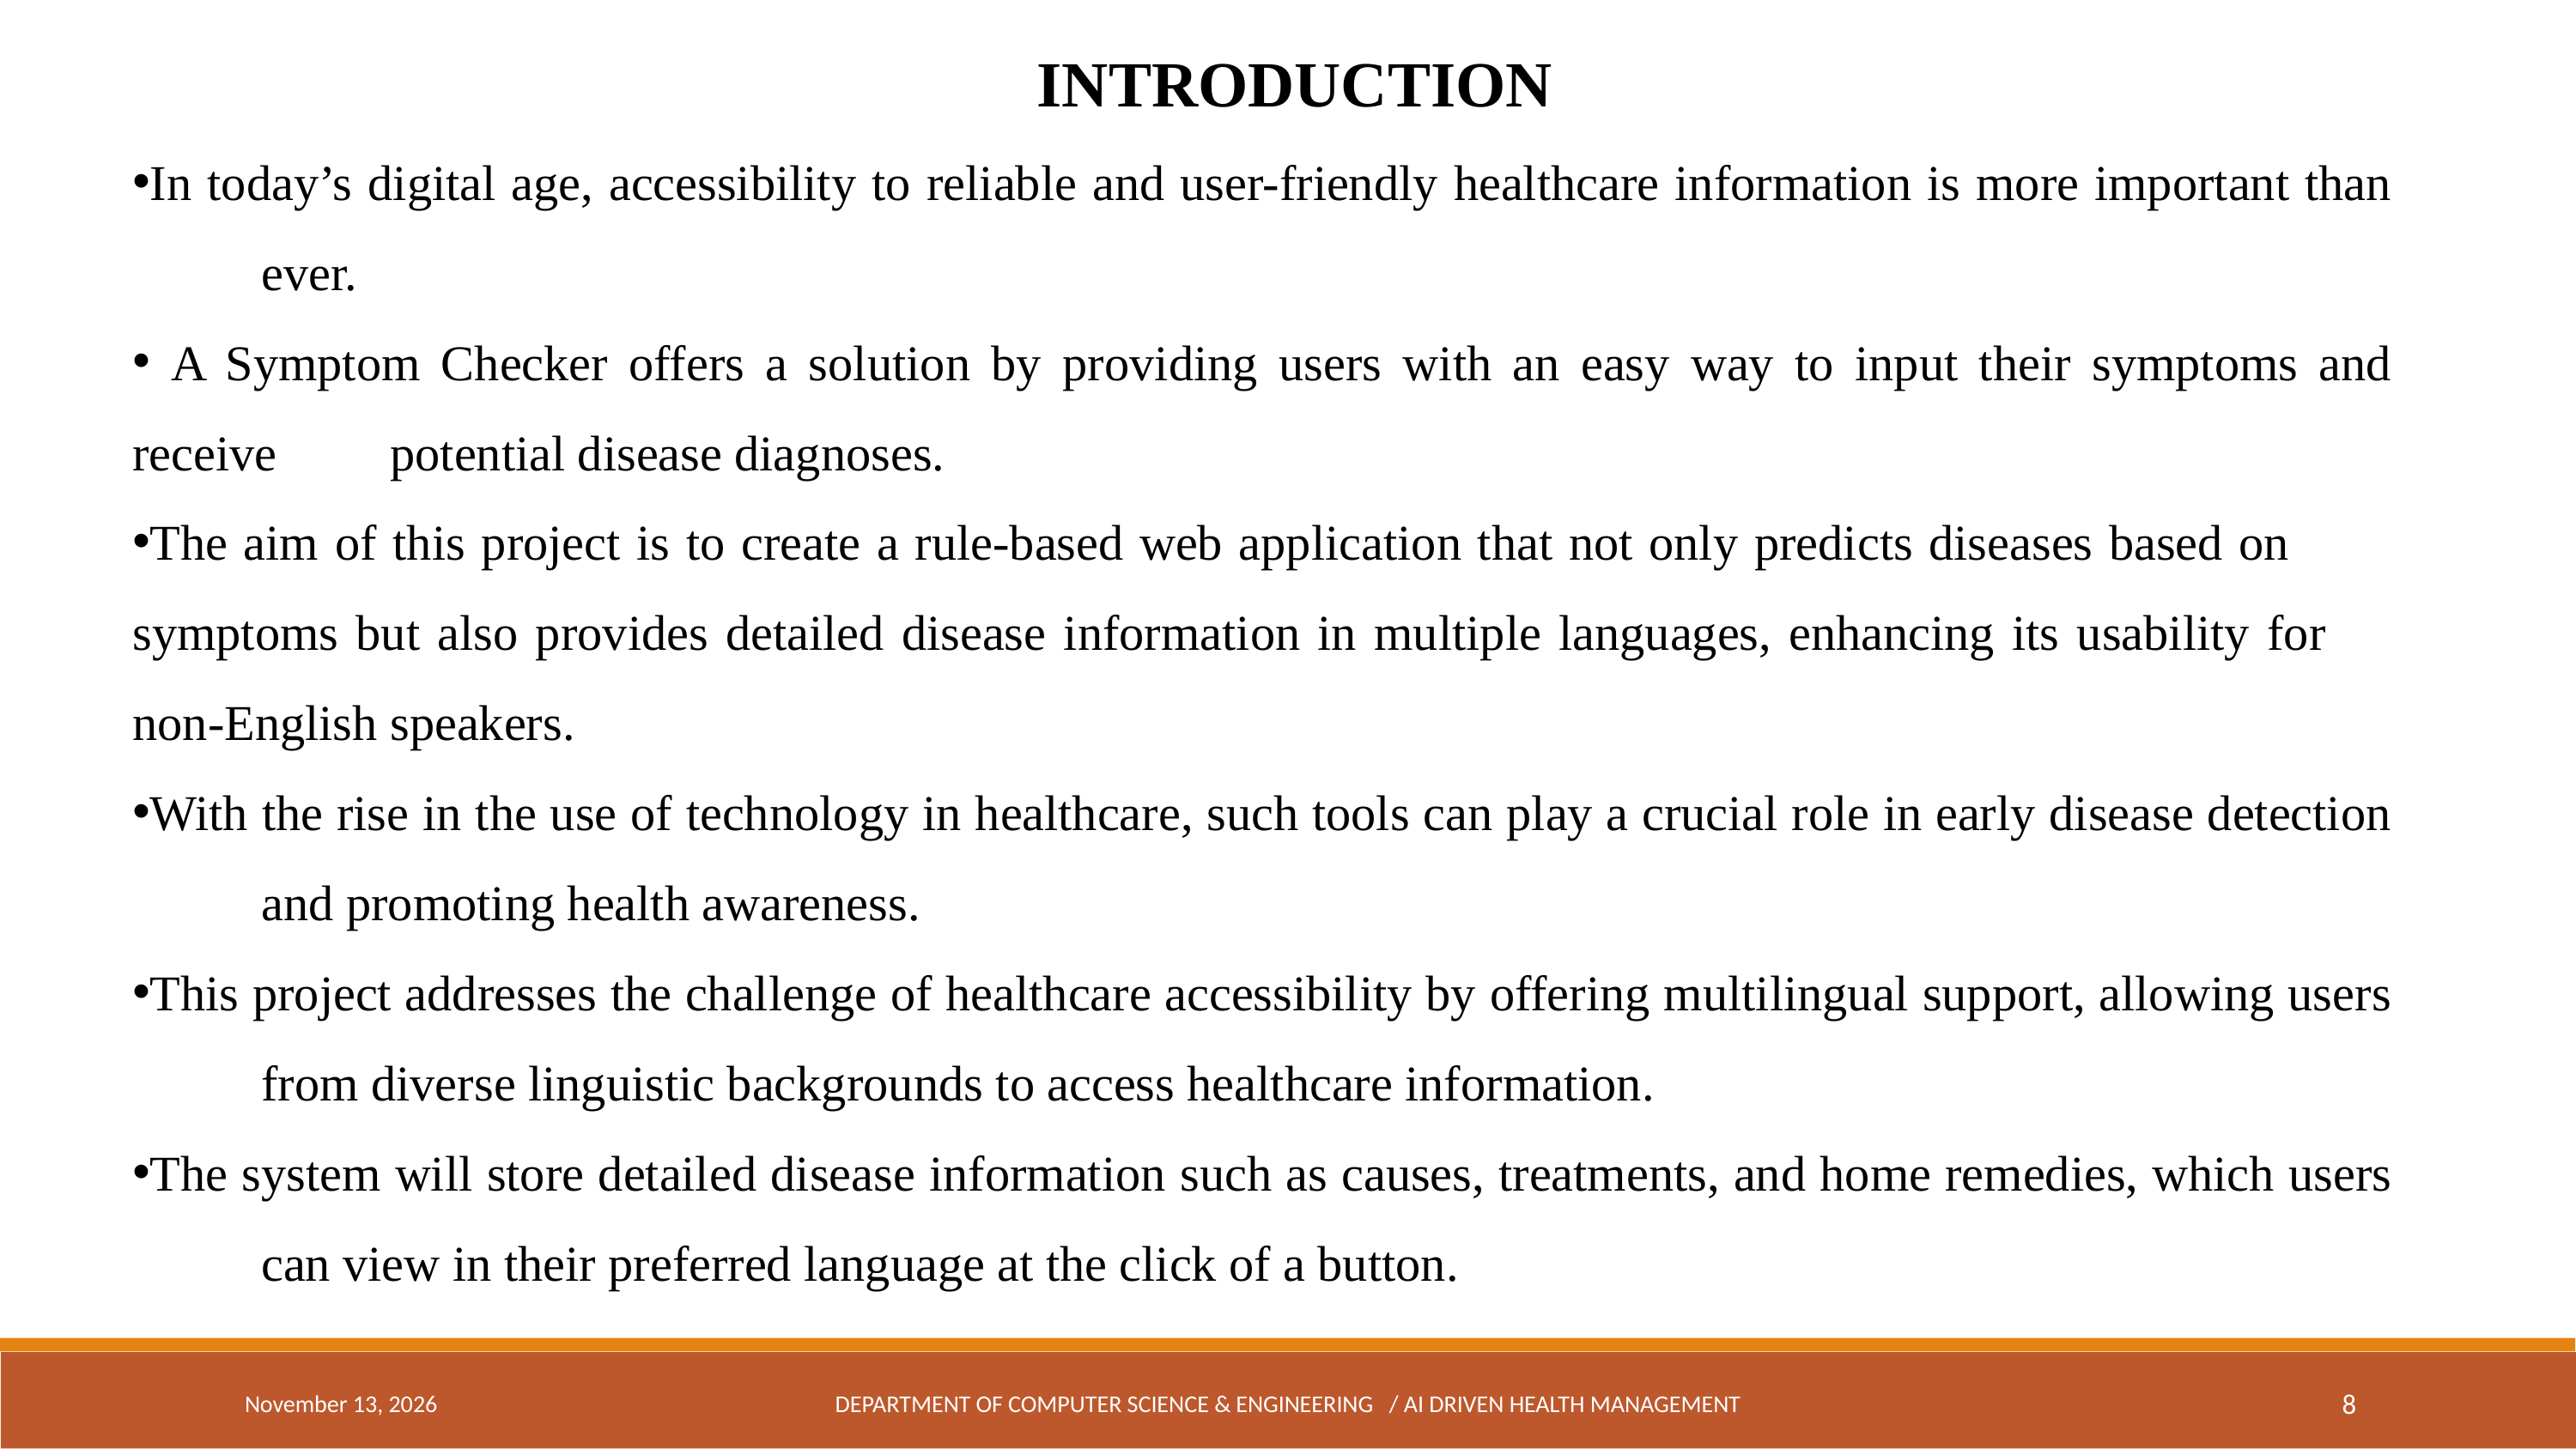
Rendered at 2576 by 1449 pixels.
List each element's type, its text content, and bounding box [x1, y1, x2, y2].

slide_number 8 [2092, 1388, 2369, 1442]
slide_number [232, 1388, 755, 1442]
text_box In today’s digital age, accessibility to reliable and user-friendly healthcare information is more important than ever. A Symptom Checker offers a solution by providing users with an easy way to input their symptoms and receive potential disease diagnoses. The aim of this project is to create a rule-based web application that not only predicts diseases based on symptoms but also provides detailed disease information in multiple languages, enhancing its usability for non-English speakers. With the rise in the use of technology in healthcare, such tools can play a crucial role in early disease detection and promoting health awareness. This project addresses the challenge of healthcare accessibility by offering multilingual support, allowing users from diverse linguistic backgrounds to access healthcare information. The system will store detailed disease information such as causes, treatments, and home remedies, which users can view in their preferred language at the click of a button. [119, 113, 2406, 1388]
text_box INTRODUCTION [13, 0, 2512, 127]
footer DEPARTMENT OF COMPUTER SCIENCE & ENGINEERING / AI DRIVEN HEALTH MANAGEMENT [779, 1388, 1798, 1442]
